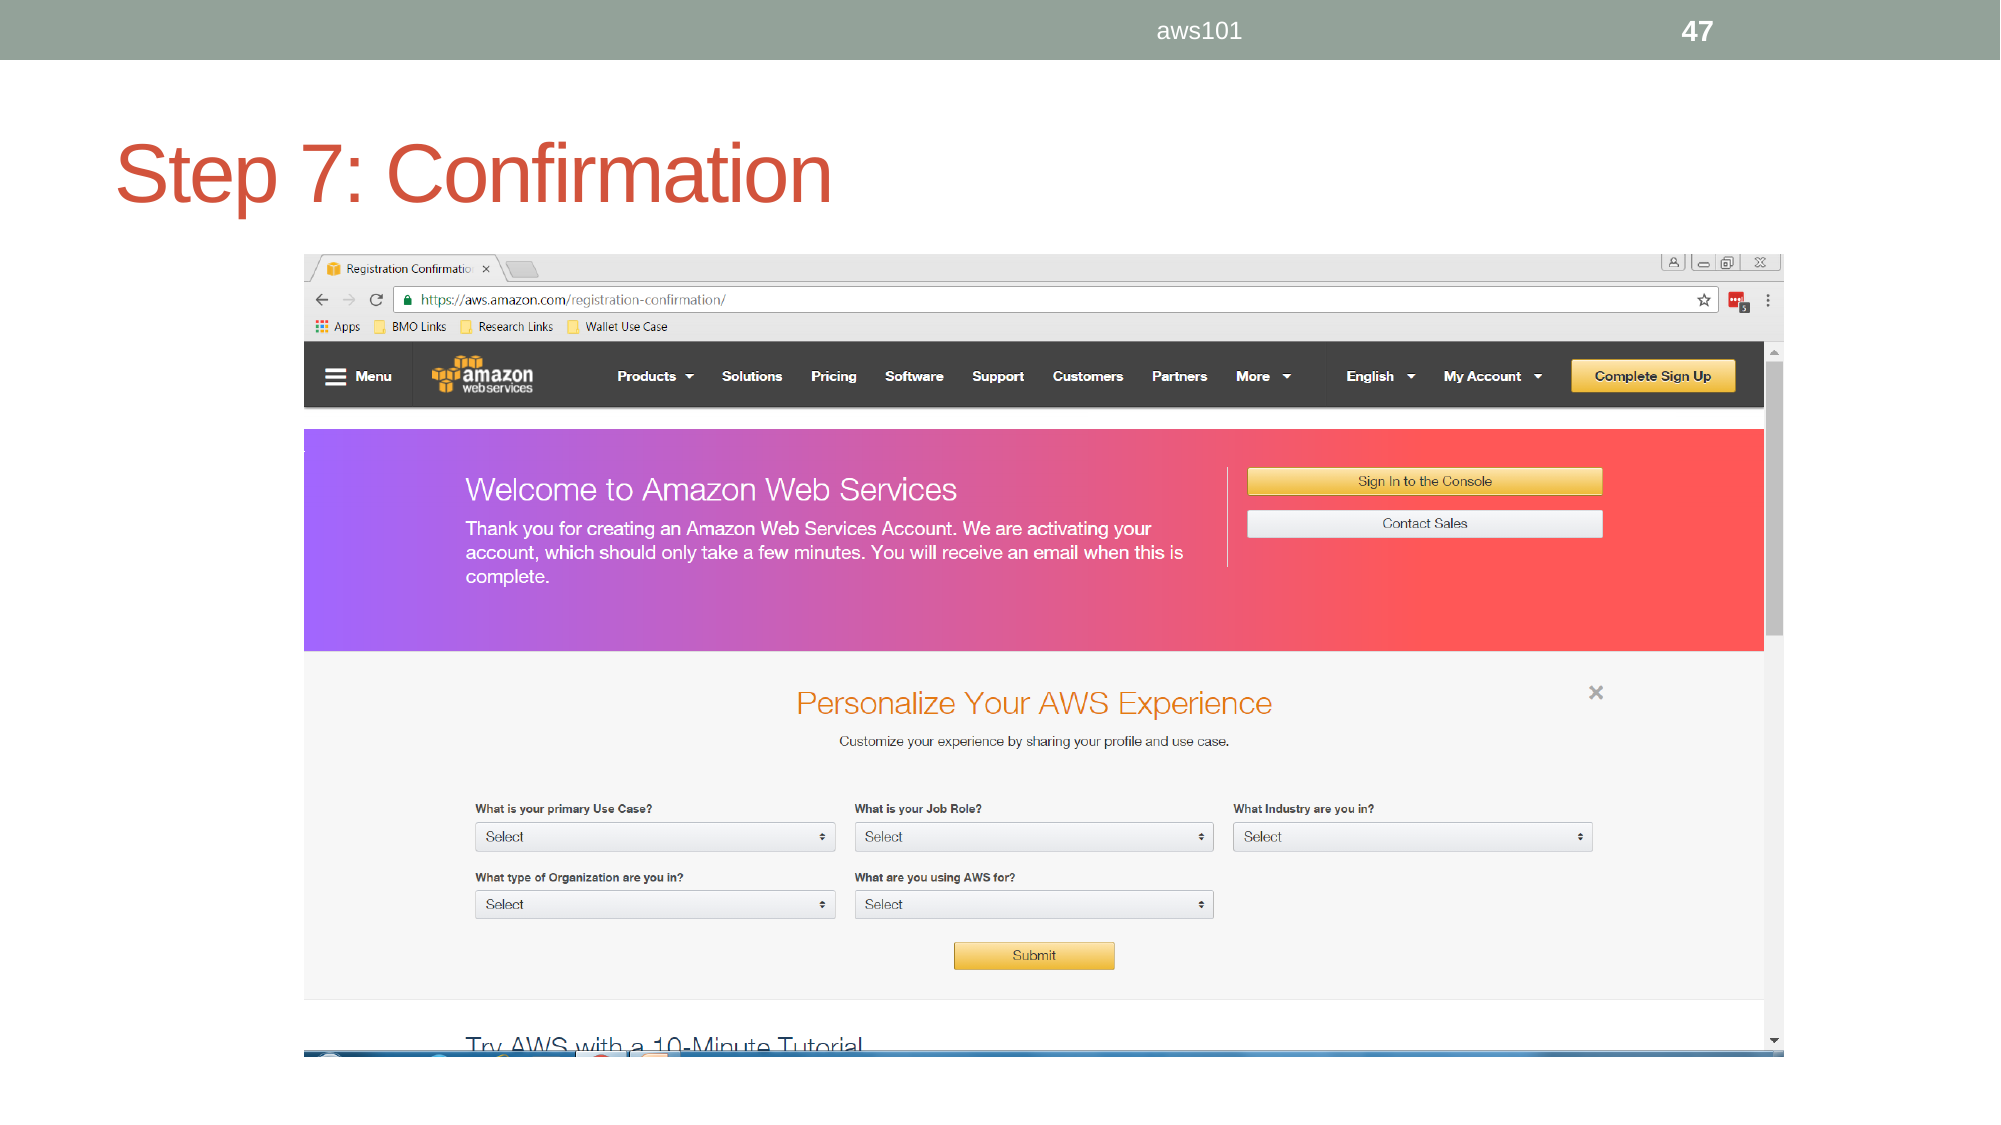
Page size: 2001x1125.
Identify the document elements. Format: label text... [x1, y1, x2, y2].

picture [304, 254, 1785, 1058]
title Step 7: Confirmation [99, 87, 1900, 250]
slide_number 47 [1666, 3, 1900, 57]
footer aws101 [750, 3, 1650, 57]
